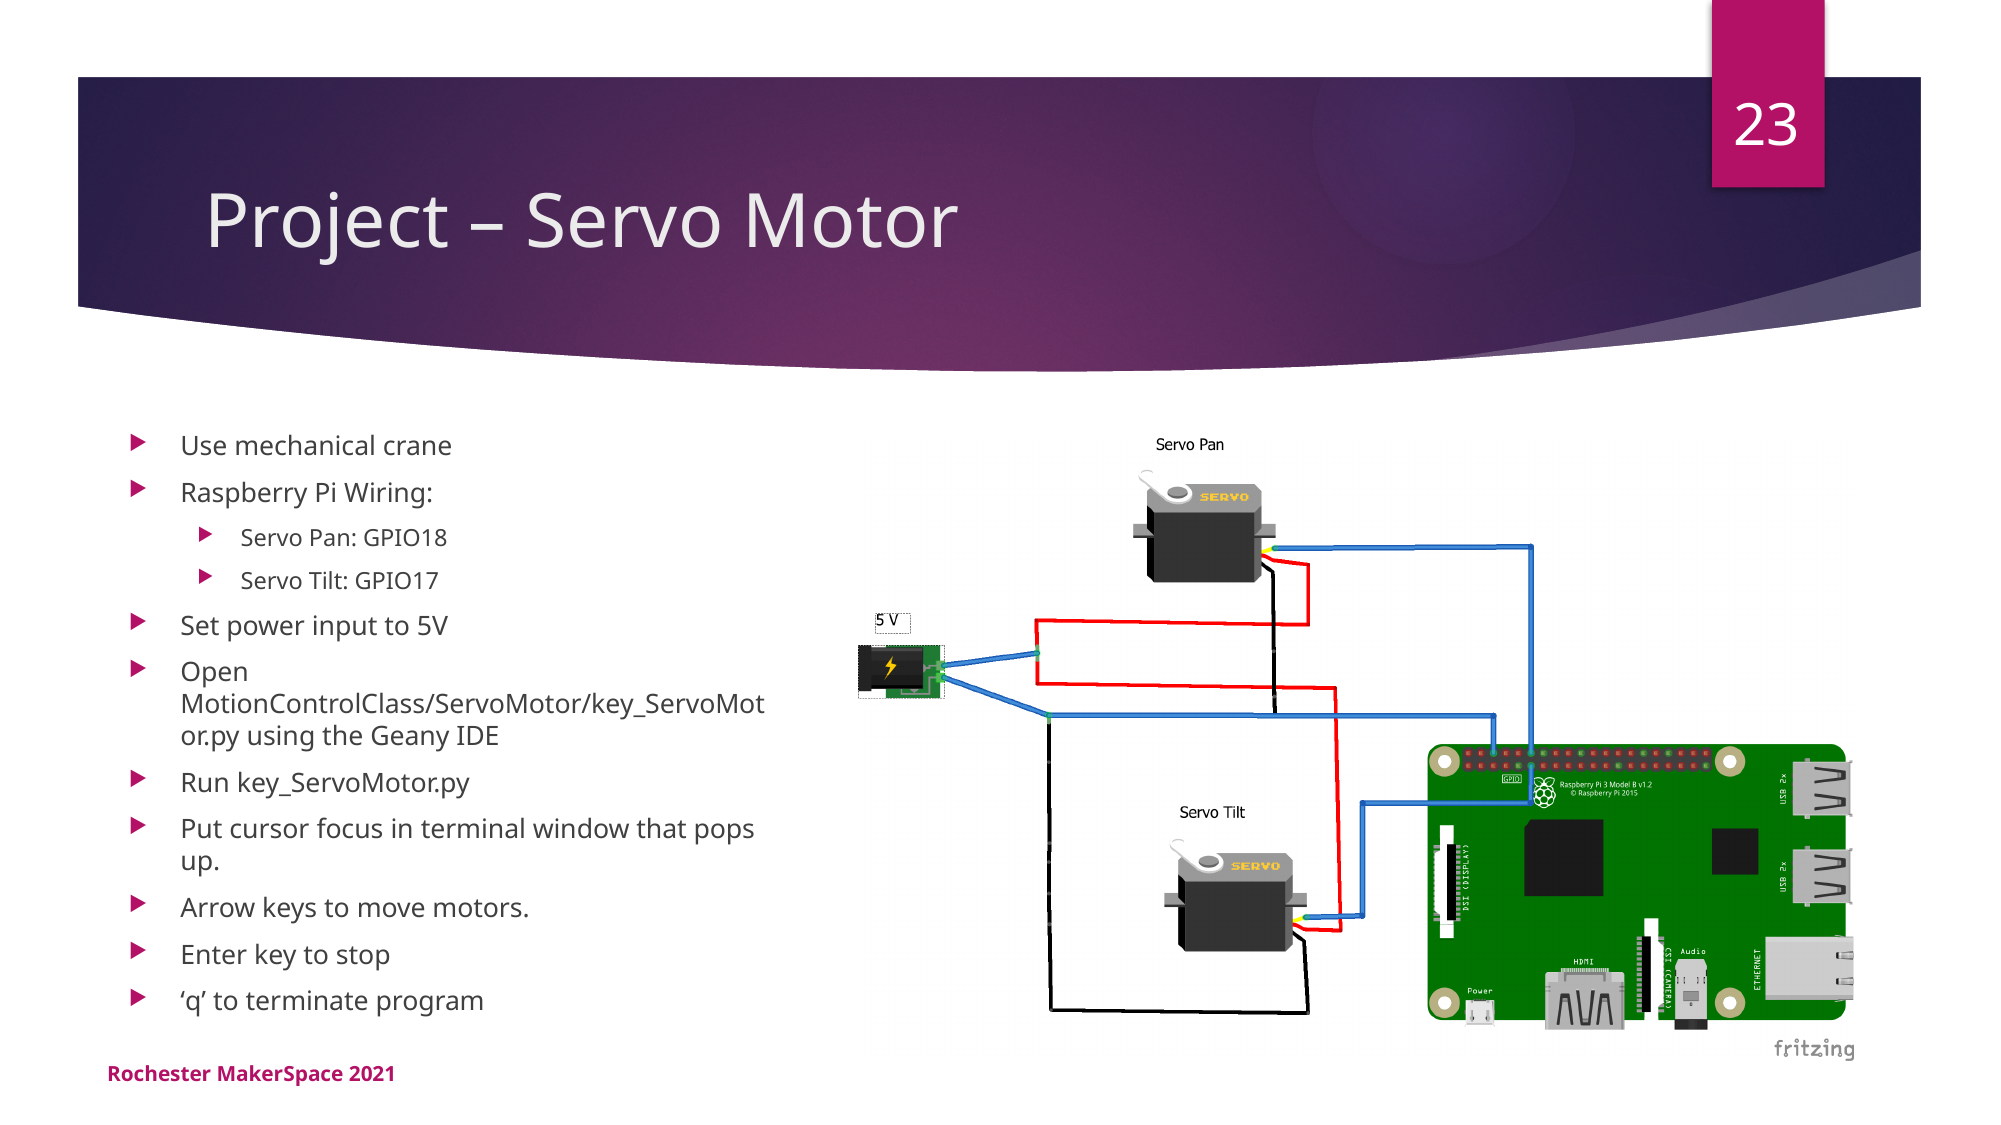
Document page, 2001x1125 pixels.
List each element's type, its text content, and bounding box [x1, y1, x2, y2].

title Project – Servo Motor [189, 159, 1627, 276]
footer Rochester MakerSpace 2021 [92, 1048, 726, 1099]
list Use mechanical crane Raspberry Pi Wiring: Servo Pan: GPIO18 Servo Tilt: GPIO17 Set power input to 5V Open MotionControlClass/ServoMotor/key_ServoMotor.py using the Geany IDE Run key_ServoMotor.py Put cursor focus in terminal window that pops up. Arrow keys to move motors. Enter key to stop ‘q’ to terminate program [113, 421, 792, 1031]
picture [858, 438, 1854, 1061]
slide_number 23 [1698, 48, 1836, 175]
